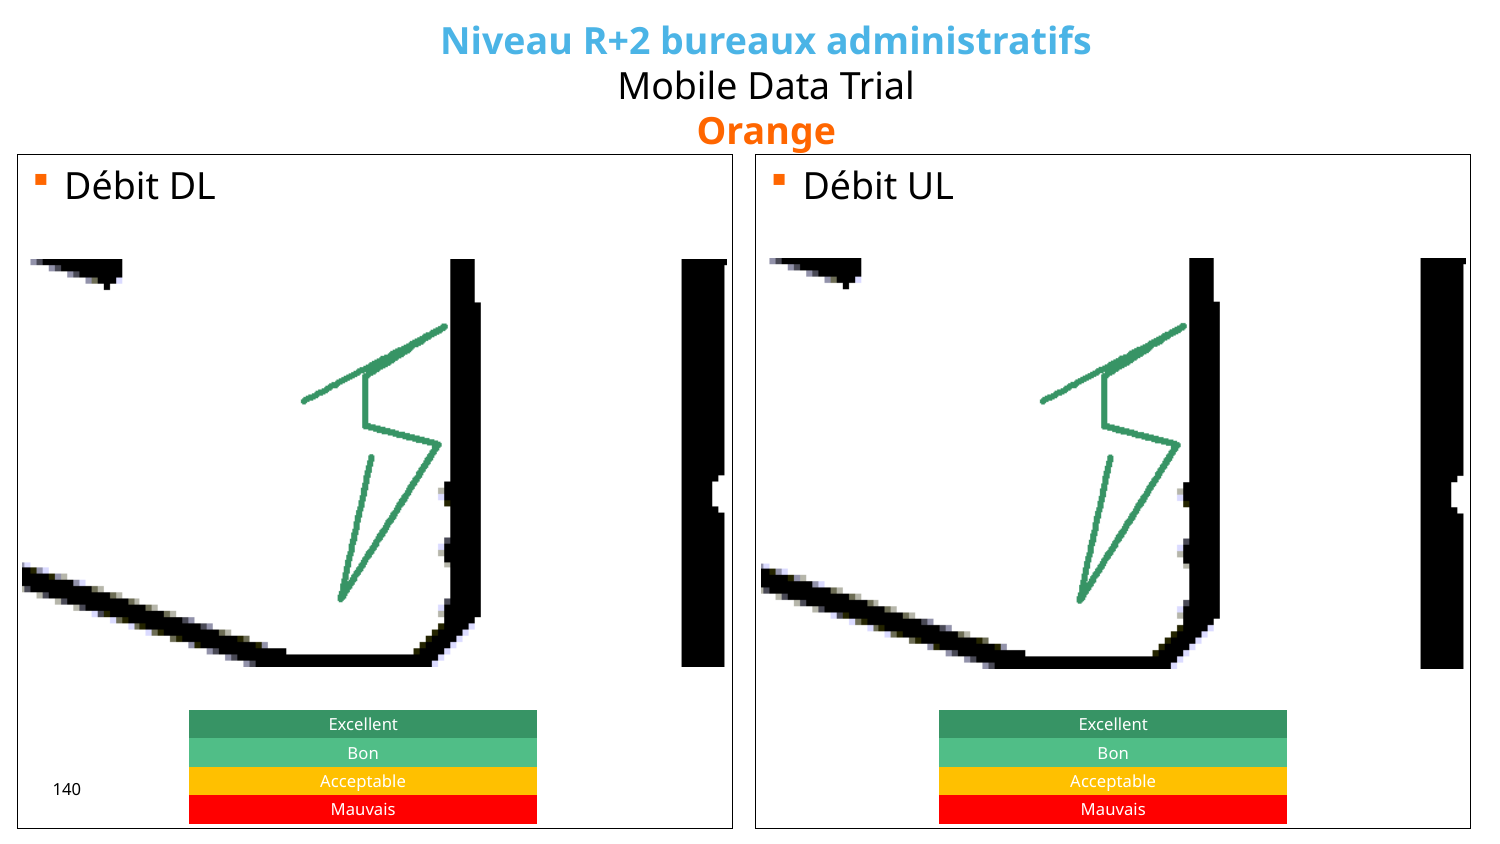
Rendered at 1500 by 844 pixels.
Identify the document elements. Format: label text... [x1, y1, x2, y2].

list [22, 259, 727, 667]
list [761, 257, 1466, 669]
text_box Débit DL [17, 551, 733, 829]
table_header Excellent [189, 710, 537, 738]
table_header Excellent [939, 710, 1287, 738]
table_cell Mauvais [939, 795, 1287, 824]
text_box Niveau R+2 bureaux administratifs Mobile Data Trial Orange [187, 9, 1346, 125]
table_cell Mauvais [189, 795, 537, 824]
text_box [732, 293, 756, 551]
table_cell Bon [189, 738, 537, 767]
text_box Débit DL [17, 154, 733, 293]
table_cell Bon [939, 738, 1287, 767]
text_box Débit UL [755, 154, 1471, 829]
table_cell Acceptable [189, 767, 537, 795]
table_cell Acceptable [939, 767, 1287, 795]
